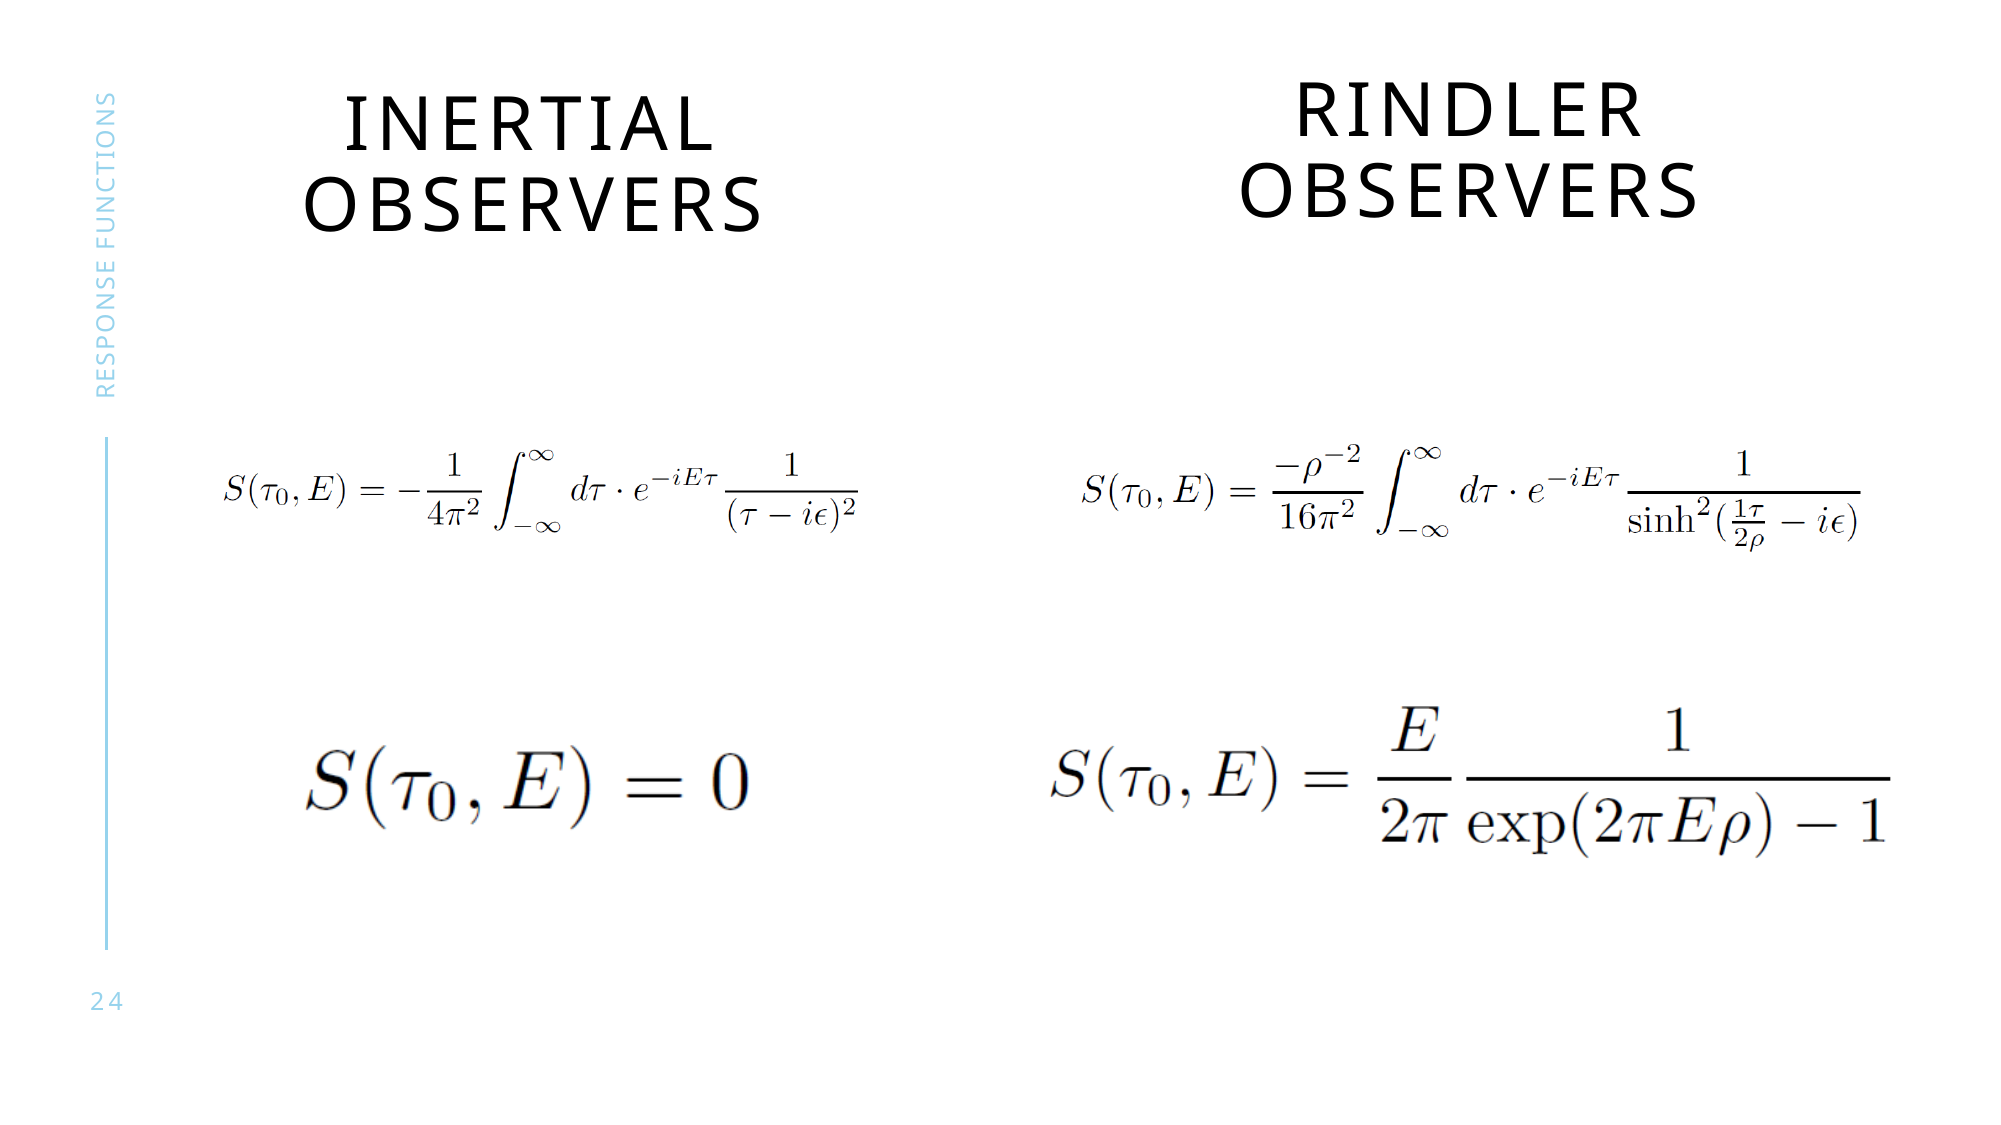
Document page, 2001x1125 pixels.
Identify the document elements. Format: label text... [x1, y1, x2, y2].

slide_number 24 [68, 987, 144, 1018]
text_box Rindler Observers [1158, 71, 1778, 242]
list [212, 423, 877, 563]
picture [280, 714, 785, 845]
picture [1024, 679, 1925, 884]
footer Response Functions [90, 71, 118, 400]
title InertiaL Observers [222, 85, 843, 236]
picture [1063, 418, 1873, 568]
